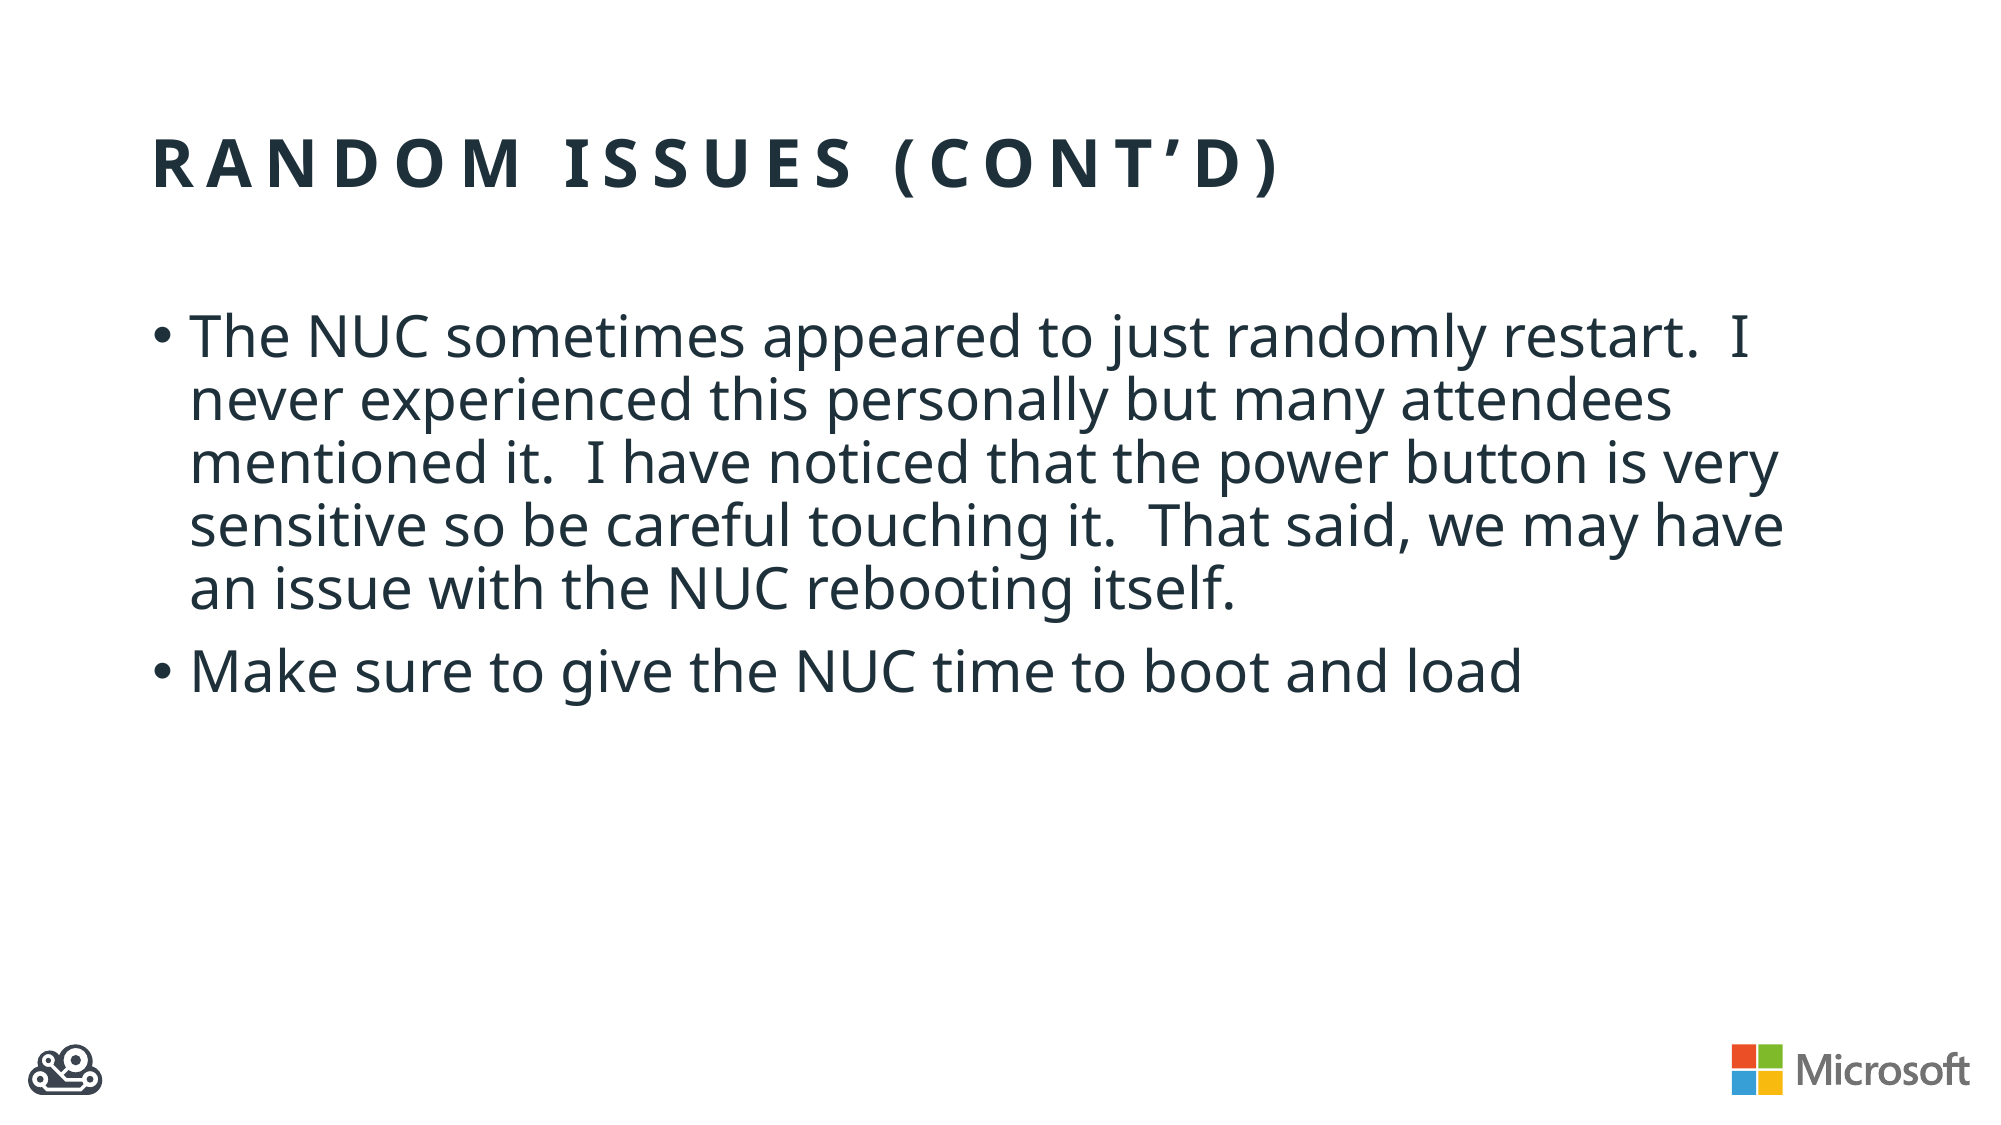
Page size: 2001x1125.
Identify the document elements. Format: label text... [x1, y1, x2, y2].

list The NUC sometimes appeared to just randomly restart. I never experienced this personally but many attendees mentioned it. I have noticed that the power button is very sensitive so be careful touching it. That said, we may have an issue with the NUC rebooting itself. Make sure to give the NUC time to boot and load [137, 299, 1863, 1014]
title Random issues (cont’d) [135, 57, 1860, 275]
